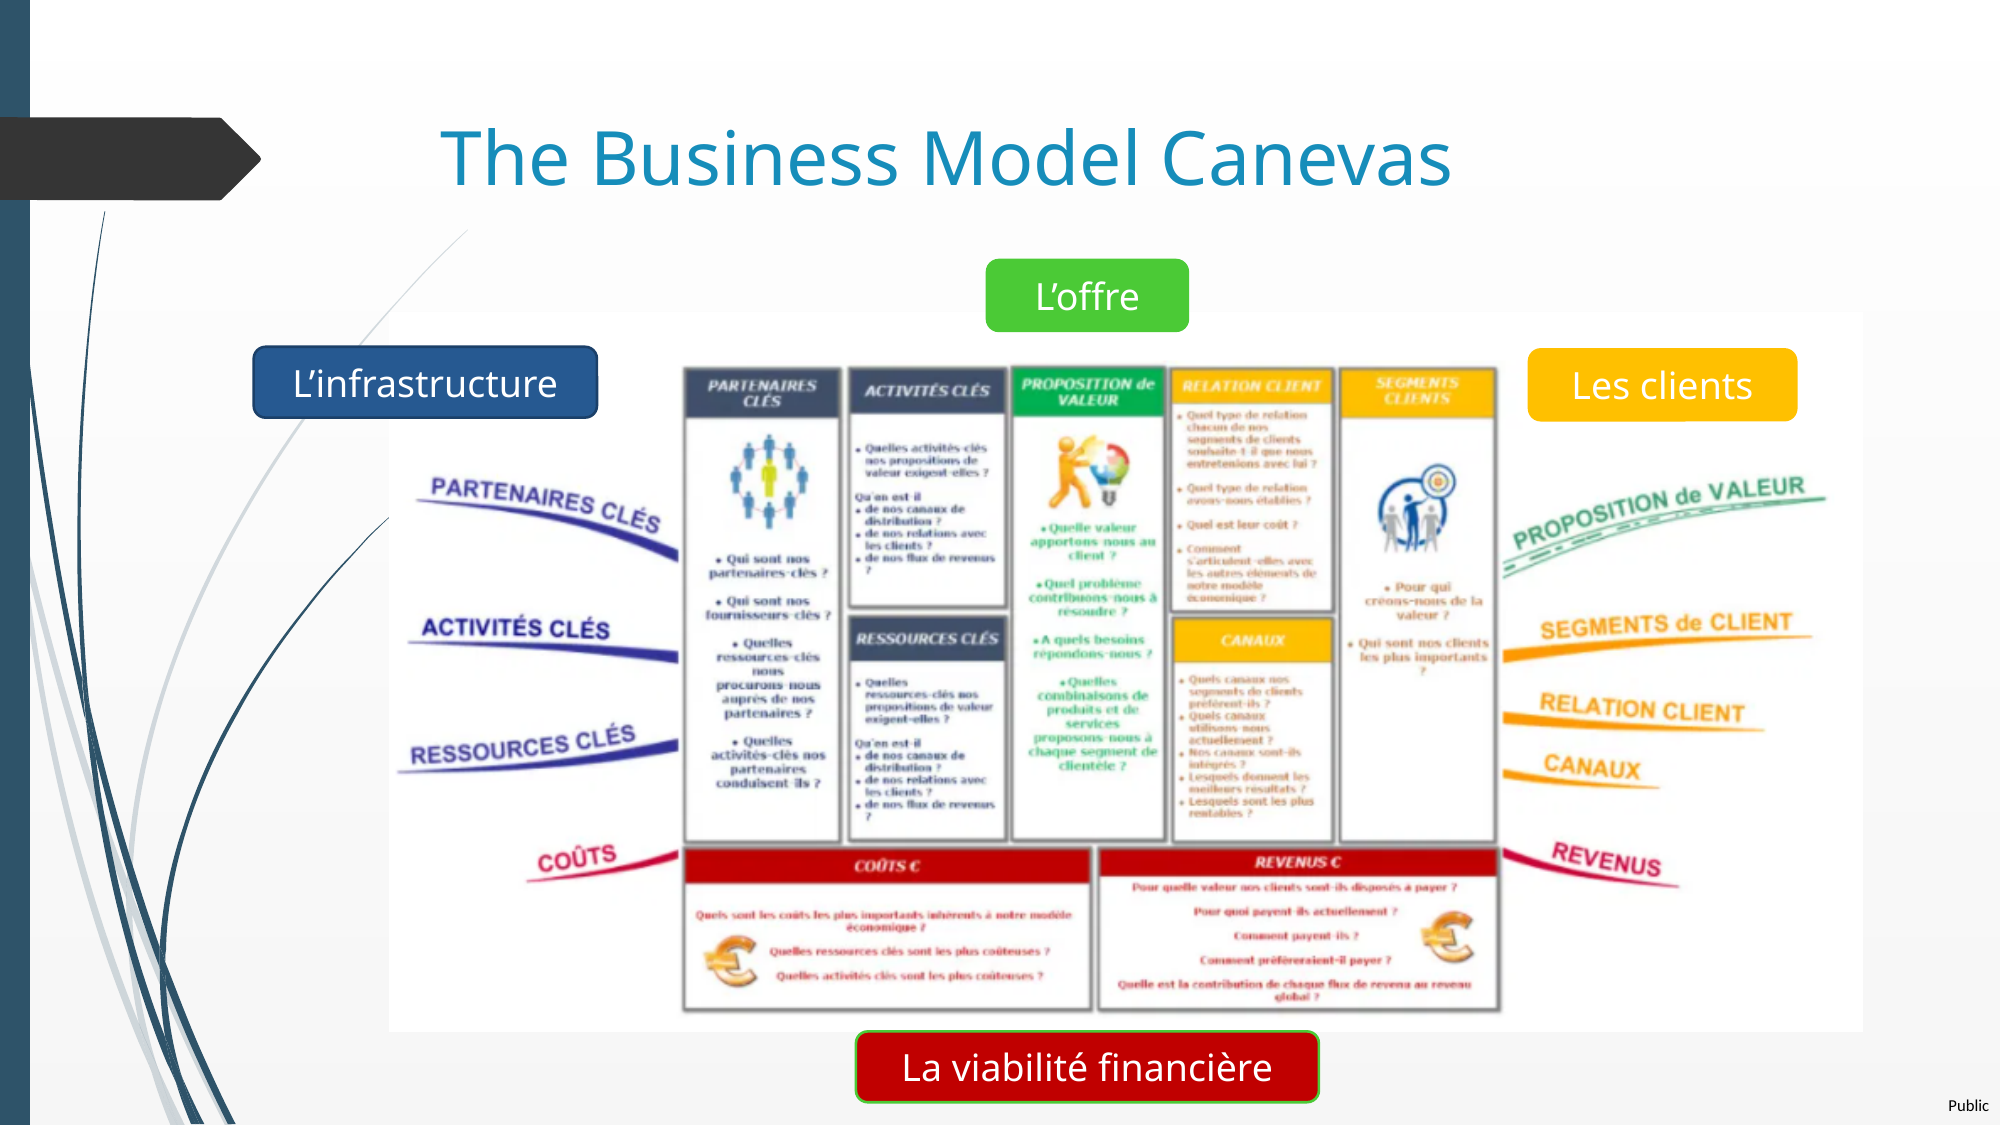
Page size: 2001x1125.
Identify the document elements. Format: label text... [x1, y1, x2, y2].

text_box L’infrastructure [253, 346, 384, 418]
title The Business Model Canevas [425, 102, 1888, 313]
text_box L’offre [986, 260, 1188, 310]
picture [389, 312, 1864, 1032]
text_box La viabilité financière [855, 1041, 1319, 1103]
